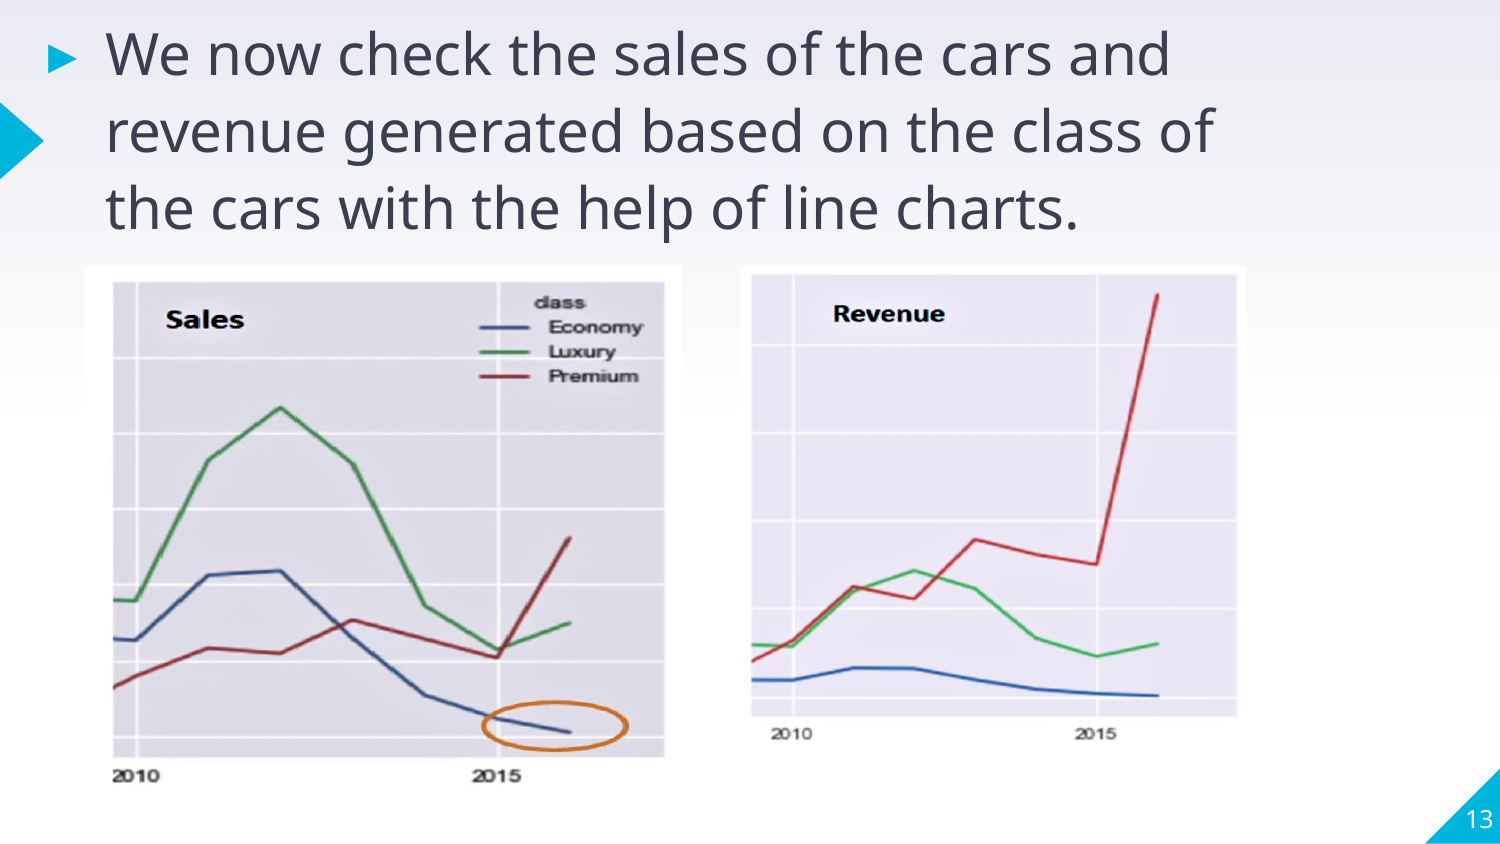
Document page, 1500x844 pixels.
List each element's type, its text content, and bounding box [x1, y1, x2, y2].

picture [740, 266, 1247, 754]
list We now check the sales of the cars and revenue generated based on the class of the cars with the help of line charts. [30, 10, 1316, 827]
slide_number 13 [1418, 760, 1494, 838]
picture [84, 266, 683, 800]
